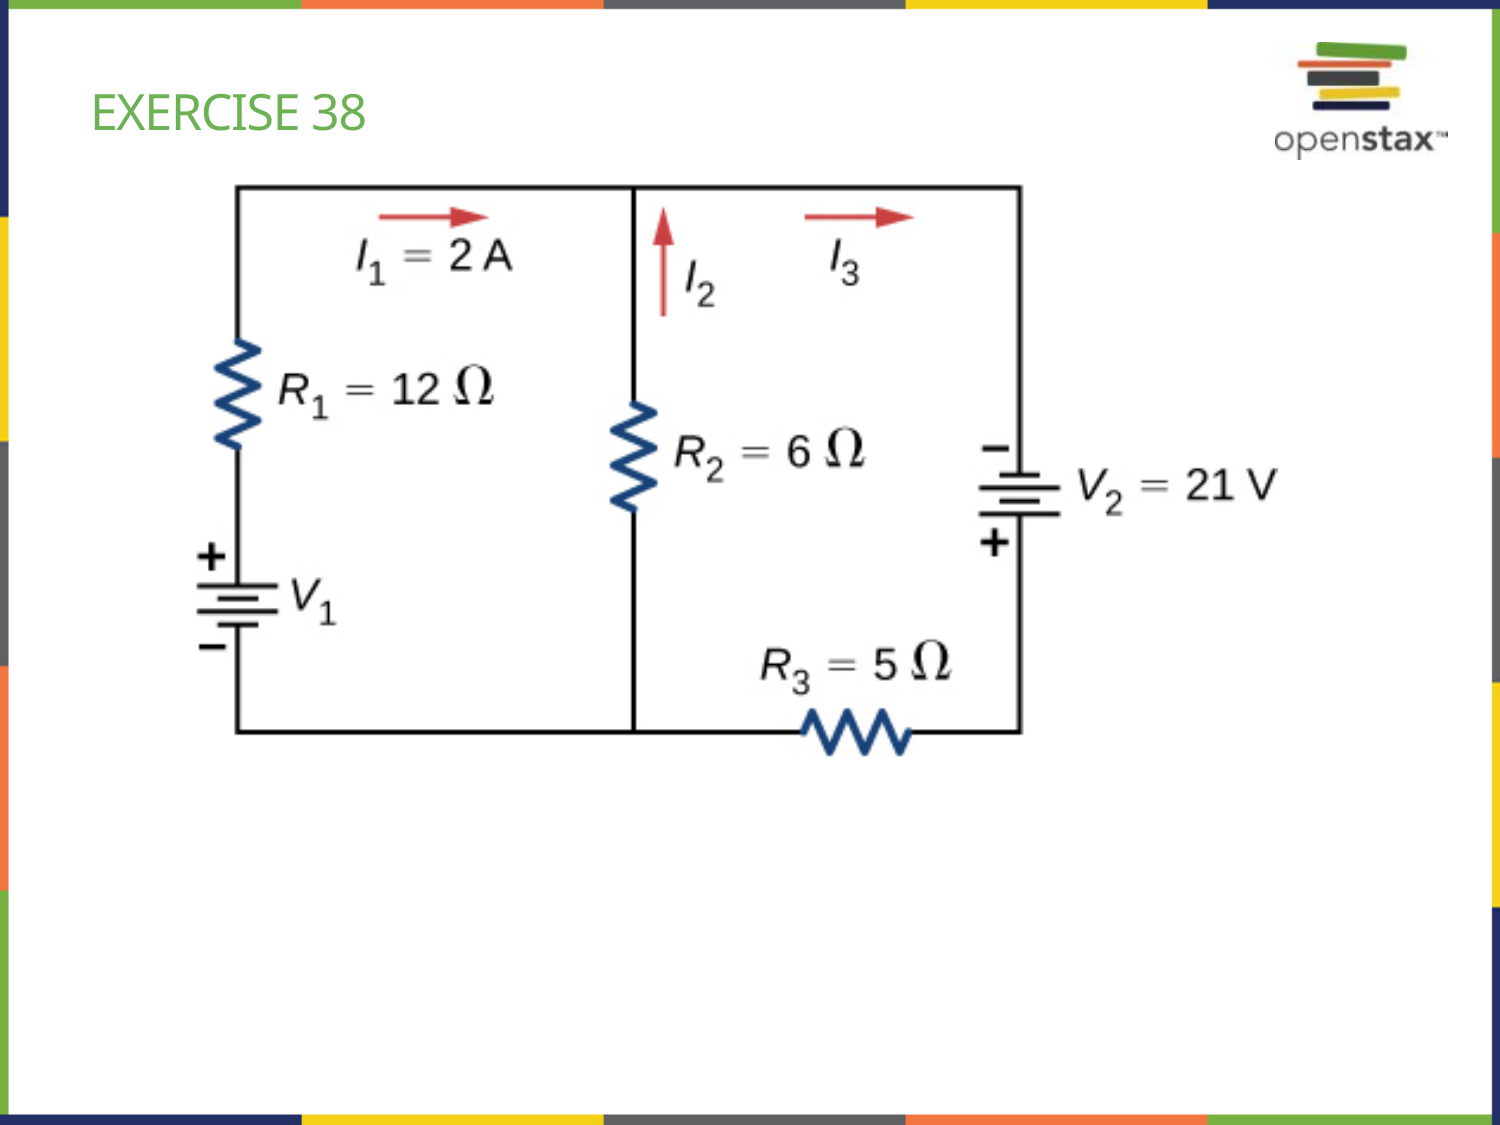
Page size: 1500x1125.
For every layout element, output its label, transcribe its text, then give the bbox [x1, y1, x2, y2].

title EXERCISE 38 [75, 39, 1275, 148]
picture [0, 0, 1500, 1125]
